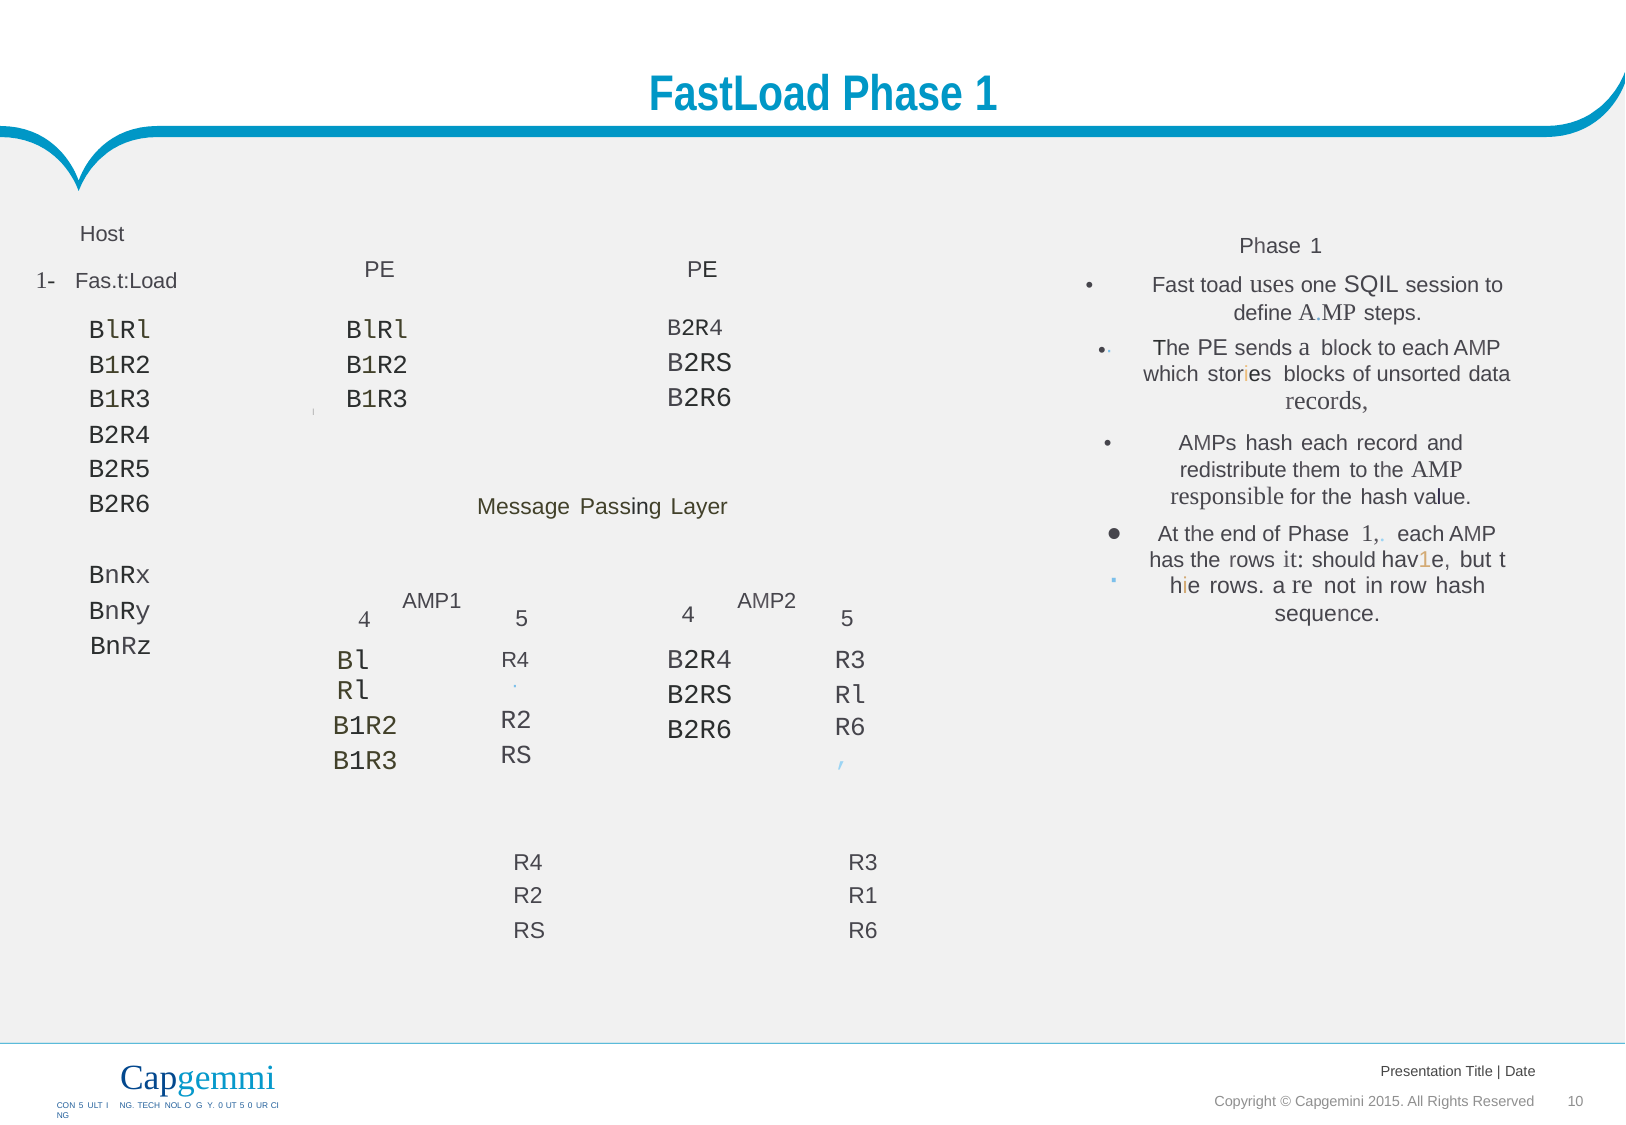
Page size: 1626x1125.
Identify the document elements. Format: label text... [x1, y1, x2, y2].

text_box 1- [33, 266, 71, 295]
text_box 4 BlRl B1R2 B1R3 [330, 605, 401, 748]
text_box I [310, 407, 317, 422]
text_box [0, 1043, 1625, 1125]
text_box PE [362, 256, 399, 284]
text_box Host [77, 221, 142, 248]
text_box Message Passing Layer [474, 492, 772, 521]
text_box R3 R1 R6 [846, 849, 885, 947]
text_box [0, 72, 1625, 191]
text_box •· [1104, 511, 1128, 557]
text_box PE [684, 256, 722, 284]
text_box 5 R3 Rl R6, [832, 606, 873, 745]
text_box B2R4 B2RS B2R6 [665, 314, 738, 416]
text_box AMP2 [735, 588, 827, 615]
text_box [0, 86, 1625, 1043]
text_box BlRl B1R2 B1R3 [343, 315, 415, 416]
text_box • [1083, 272, 1104, 299]
text_box FastLoad [646, 67, 840, 122]
text_box 5 R4· R2 RS [497, 606, 536, 748]
text_box Capgemmi CON 5 ULT I NG. TECH NOL O G Y. 0 UT 5 0 UR CI NG [54, 1058, 289, 1115]
text_box 4 B2R4 B2RS B2R6 [665, 602, 738, 748]
text_box AMP1 [400, 588, 492, 615]
text_box Phase 1 Fast toad uses one SQIL session to define A.MP steps. The PE sends a block to each AMP which stories blocks of unsorted data records, AMPs hash each record and redistribute them to the AMP responsible for the hash value. At the end of Phase 1,. each AMP has the rows it: should hav1e, but t hie rows. a re not in row hash sequence. [1129, 233, 1527, 631]
text_box • [1101, 429, 1122, 457]
text_box 1 [972, 67, 1008, 122]
text_box [0, 0, 1625, 178]
text_box Fas.t:Load [73, 267, 192, 295]
text_box •· [1096, 336, 1116, 364]
text_box Phase [840, 67, 972, 122]
text_box Copyright © Capgemini 2015. All Rights Reserved 10 [1212, 1093, 1592, 1113]
text_box BnRx BnRy BnRz [86, 560, 160, 662]
text_box Presentation Title | Date [1378, 1063, 1541, 1083]
text_box BlRl B1R2 B1R3 B2R4 B2R5 B2R6 [86, 314, 160, 521]
text_box R4 R2 RS [511, 849, 550, 947]
